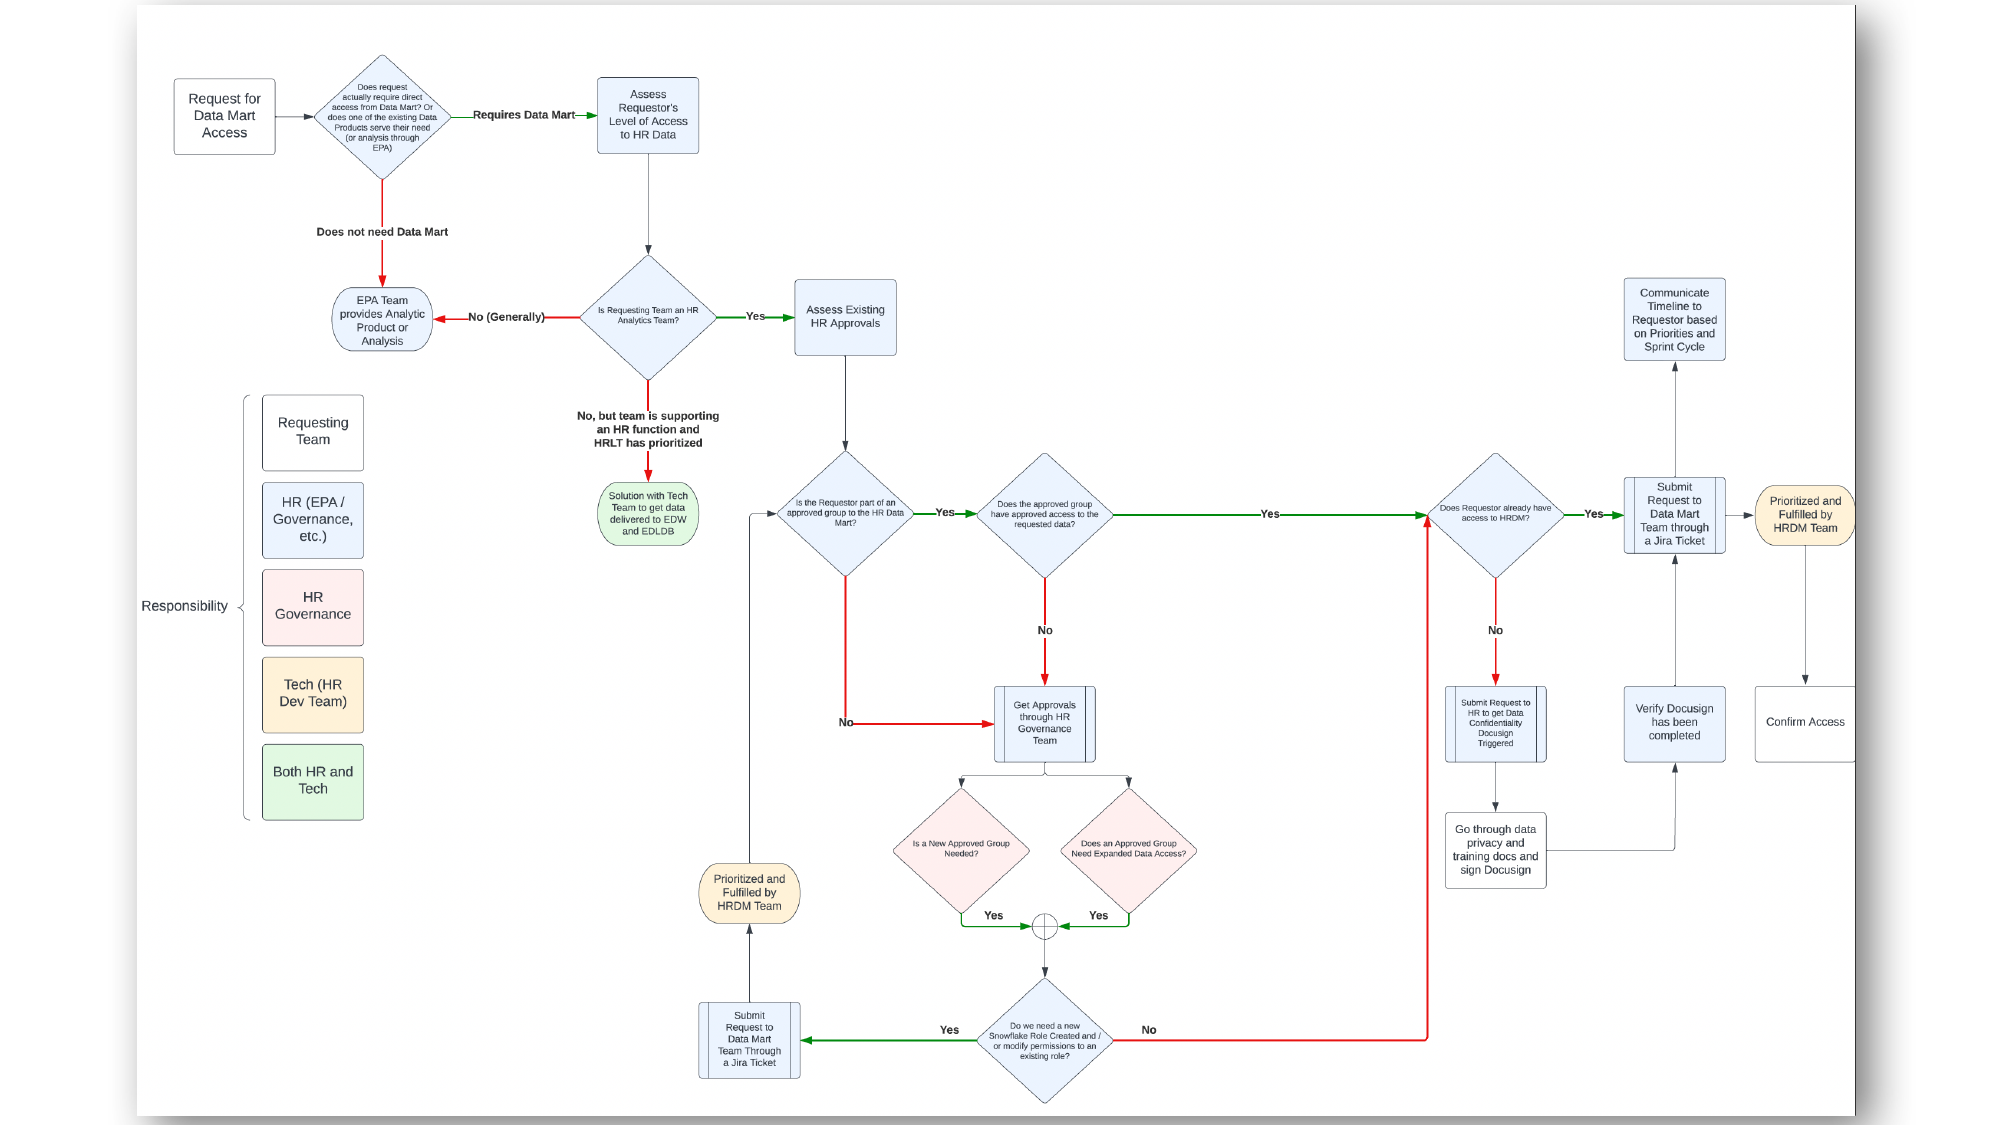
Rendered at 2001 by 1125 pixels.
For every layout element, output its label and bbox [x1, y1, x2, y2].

picture [137, 5, 1856, 1116]
